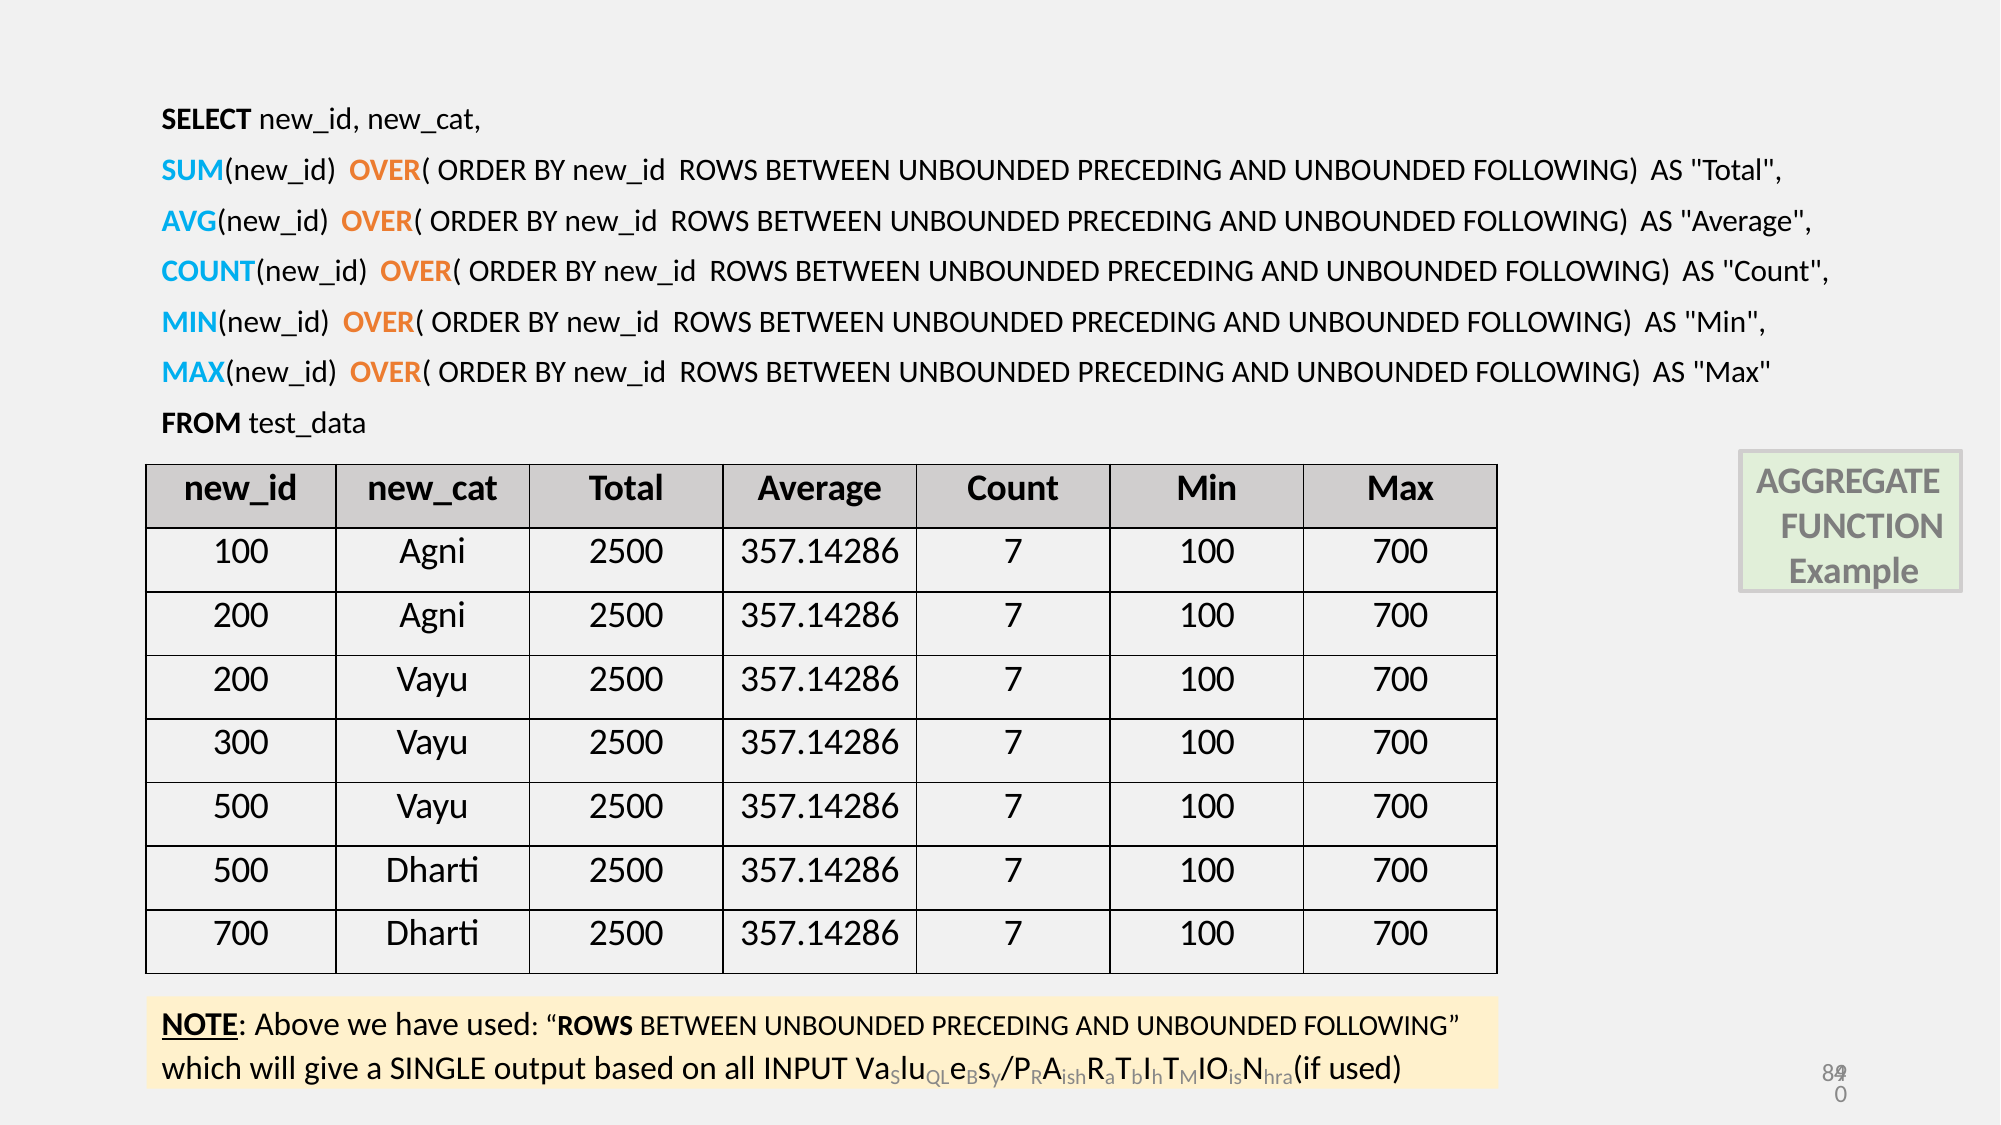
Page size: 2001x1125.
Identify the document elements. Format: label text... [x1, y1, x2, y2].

table_cell 2500 [530, 720, 722, 782]
table_cell 500 [147, 783, 335, 845]
table_cell 357.14286 [724, 593, 916, 655]
table_cell 100 [1111, 847, 1303, 909]
table_cell 700 [1304, 783, 1496, 845]
table_cell 300 [147, 720, 335, 782]
table_cell 357.14286 [724, 720, 916, 782]
text_box 84 [1819, 1054, 1850, 1060]
table_cell Vayu [337, 783, 529, 845]
text_box AGGREGATE FUNCTION Example [1740, 450, 1962, 591]
table_cell 357.14286 [724, 783, 916, 845]
table_cell 357.14286 [724, 911, 916, 973]
table_cell 500 [147, 847, 335, 909]
table_header Min [1111, 465, 1303, 527]
table_cell 357.14286 [724, 847, 916, 909]
table_cell 7 [917, 720, 1109, 782]
table_cell 7 [917, 911, 1109, 973]
table_header Average [724, 465, 916, 527]
table_cell 2500 [530, 529, 722, 591]
table_cell 700 [1304, 911, 1496, 973]
table_cell 100 [147, 529, 335, 591]
table_cell 2500 [530, 656, 722, 718]
table_cell Vayu [337, 656, 529, 718]
table_header Total [530, 465, 722, 527]
slide_number 90 [1802, 1060, 1856, 1090]
table_cell 700 [147, 911, 335, 973]
table_cell 7 [917, 847, 1109, 909]
table_cell 2500 [530, 783, 722, 845]
table_cell 7 [917, 656, 1109, 718]
table_cell Vayu [337, 720, 529, 782]
table_header new_cat [337, 465, 529, 527]
table_cell 357.14286 [724, 656, 916, 718]
table_cell 700 [1304, 593, 1496, 655]
table_cell Dharti [337, 911, 529, 973]
table_cell 7 [917, 529, 1109, 591]
table_cell 7 [917, 593, 1109, 655]
text_box SELECT new_id, new_cat, SUM(new_id) OVER( ORDER BY new_id ROWS BETWEEN UNBOUNDED PRECEDING AND UNBOUNDED FOLLOWING) AS "Total", AVG(new_id) OVER( ORDER BY new_id ROWS BETWEEN UNBOUNDED PRECEDING AND UNBOUNDED FOLLOWING) AS "Average", COUNT(new_id) OVER( ORDER BY new_id ROWS BETWEEN UNBOUNDED PRECEDING AND UNBOUNDED FOLLOWING) AS "Count", MIN(new_id) OVER( ORDER BY new_id ROWS BETWEEN UNBOUNDED PRECEDING AND UNBOUNDED FOLLOWING) AS "Min", MAX(new_id) OVER( ORDER BY new_id ROWS BETWEEN UNBOUNDED PRECEDING AND UNBOUNDED FOLLOWING) AS "Max" FROM test_data [159, 83, 1837, 440]
table_header Max [1304, 465, 1496, 527]
table_cell 700 [1304, 847, 1496, 909]
table_cell 100 [1111, 529, 1303, 591]
table_cell 100 [1111, 911, 1303, 973]
table_header new_id [147, 465, 335, 527]
text_box NOTE: Above we have used: “ROWS BETWEEN UNBOUNDED PRECEDING AND UNBOUNDED FOLLOWING” which will give a SINGLE output based on all INPUT VaSluQLeBsy/PRAishRaTbIhTMIOisNhra(if used) [146, 996, 1499, 1089]
table_cell 100 [1111, 656, 1303, 718]
table_cell 700 [1304, 529, 1496, 591]
table_header Count [917, 465, 1109, 527]
table_cell 700 [1304, 656, 1496, 718]
table_cell 700 [1304, 720, 1496, 782]
table_cell Agni [337, 593, 529, 655]
table_cell 200 [147, 593, 335, 655]
table_cell 7 [917, 783, 1109, 845]
table_cell 2500 [530, 593, 722, 655]
table_cell 100 [1111, 783, 1303, 845]
table_cell Dharti [337, 847, 529, 909]
table_cell 100 [1111, 593, 1303, 655]
table_cell 2500 [530, 911, 722, 973]
table_cell 357.14286 [724, 529, 916, 591]
table_cell 100 [1111, 720, 1303, 782]
table_cell Agni [337, 529, 529, 591]
table_cell 200 [147, 656, 335, 718]
table_cell 2500 [530, 847, 722, 909]
